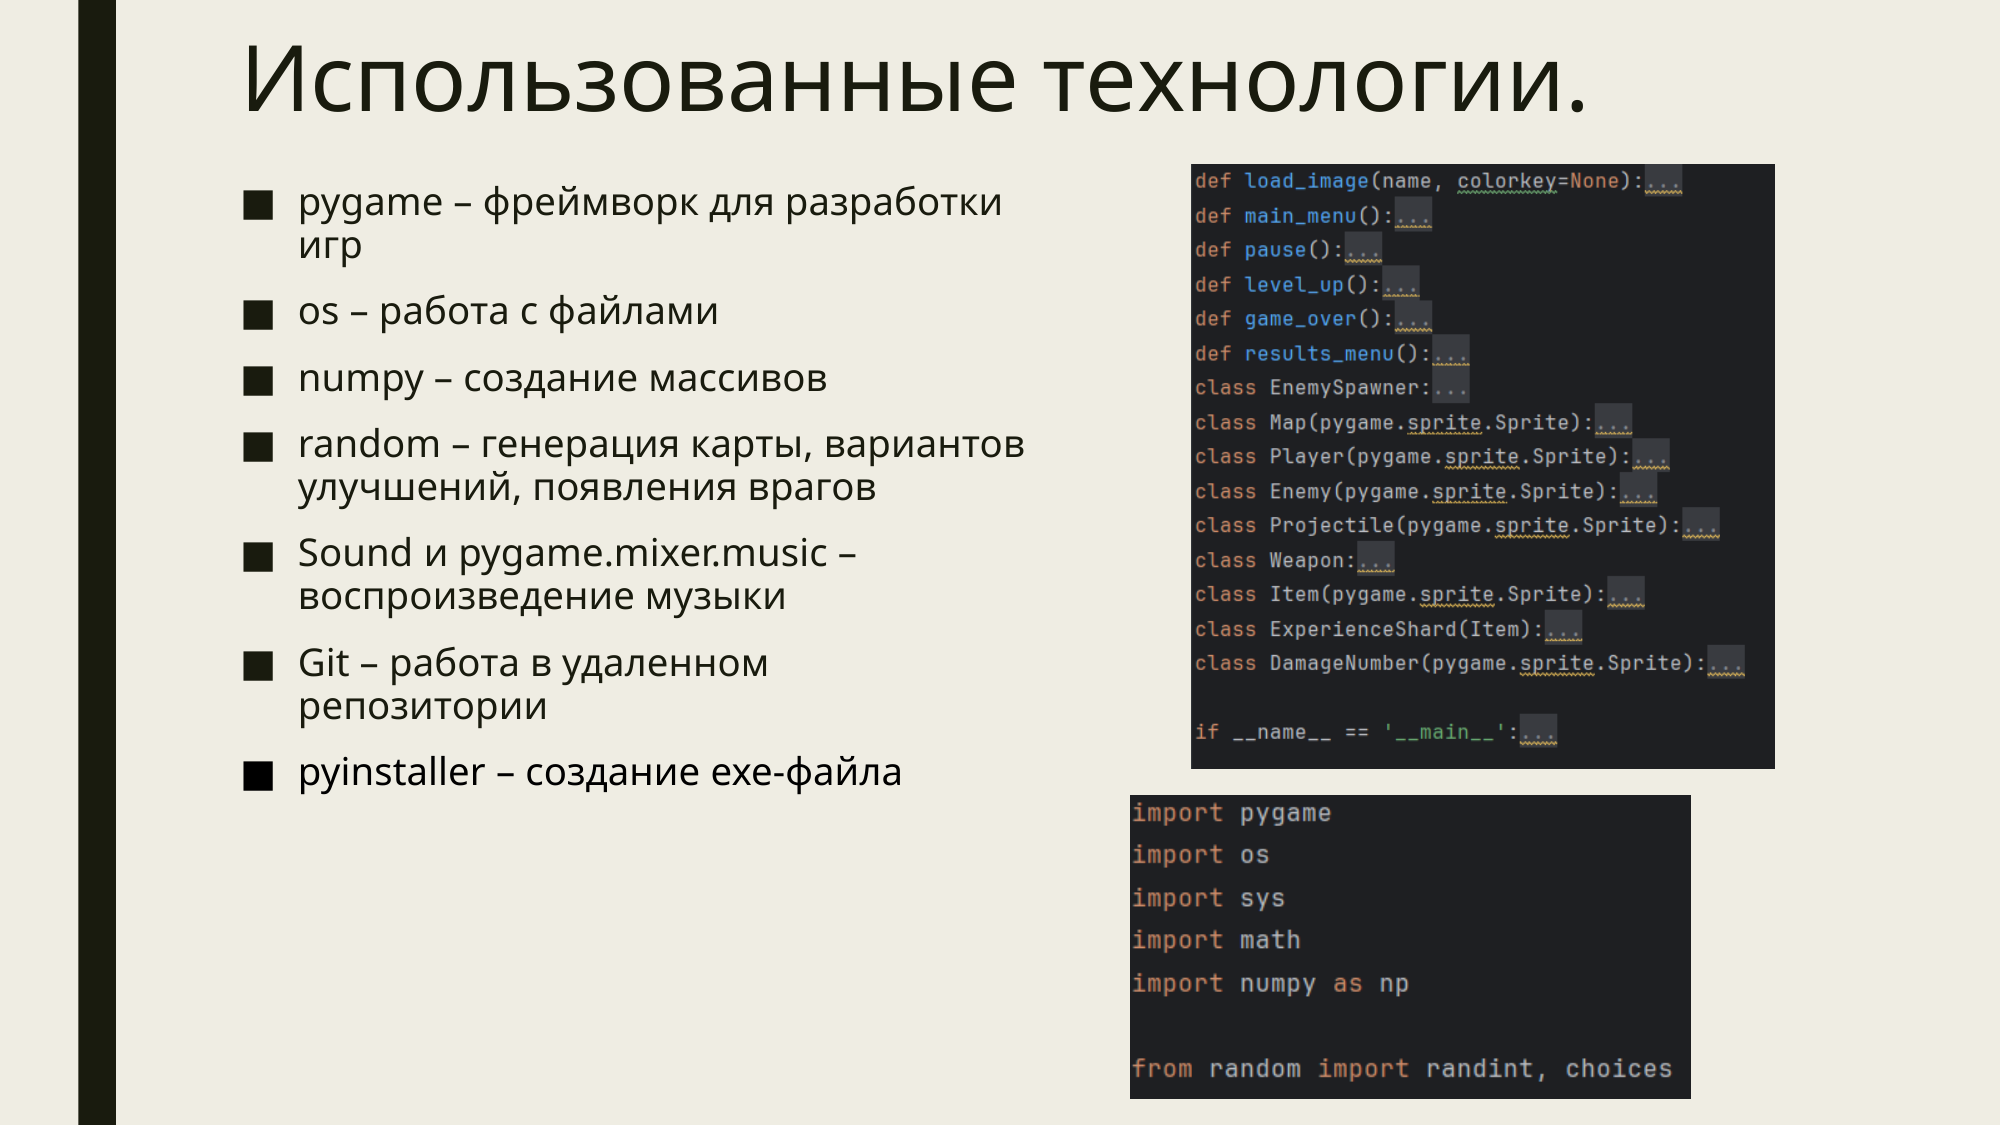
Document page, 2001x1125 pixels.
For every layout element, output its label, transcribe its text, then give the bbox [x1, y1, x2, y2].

list pygame – фреймворк для разработки игр os – работа с файлами numpy – создание массивов random – генерация карты, вариантов улучшений, появления врагов Sound и pygame.mixer.music – воспроизведение музыки Git – работа в удаленном репозитории pyinstaller – создание exe-файла [225, 173, 1045, 838]
title Использованные технологии. [225, 26, 1800, 270]
picture [1130, 795, 1691, 1099]
picture [1191, 164, 1775, 769]
